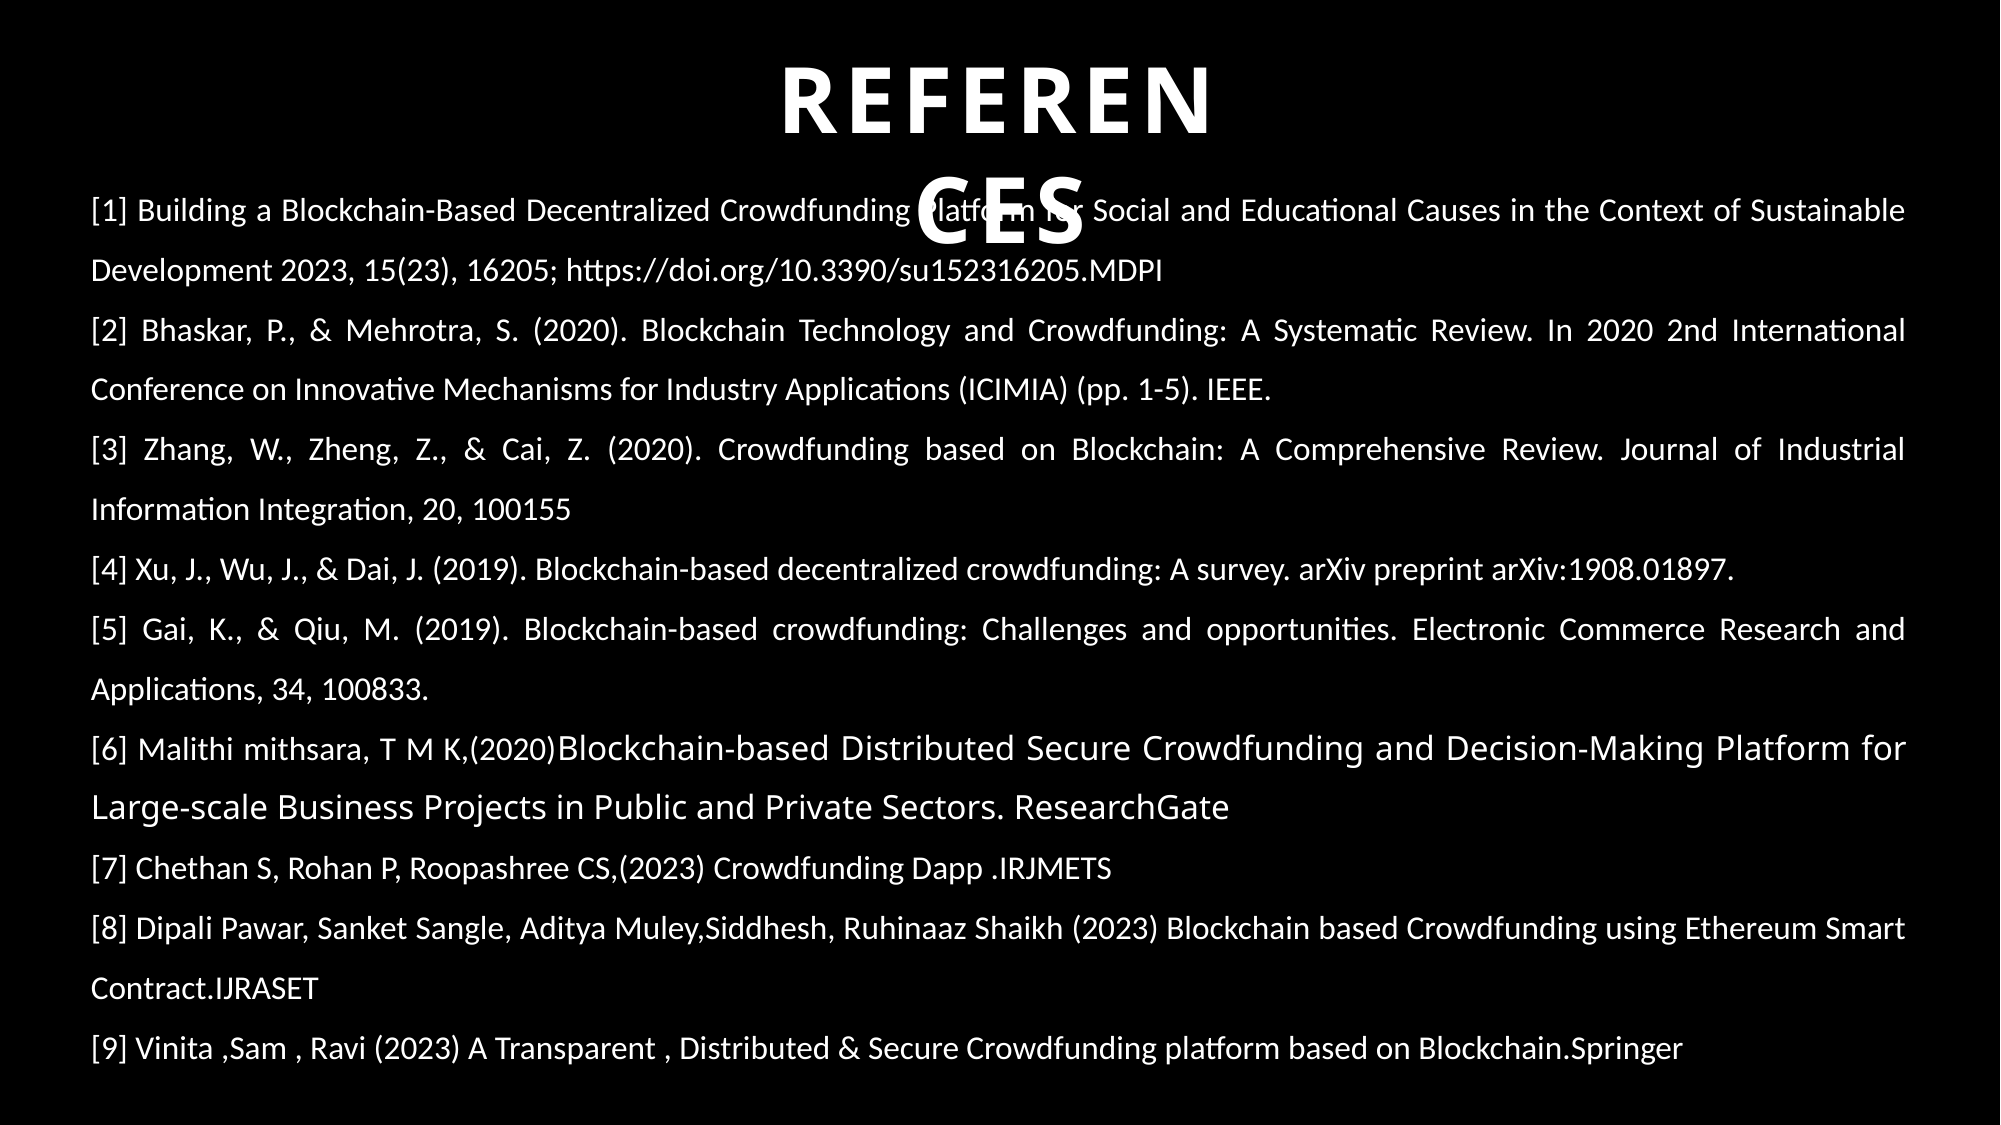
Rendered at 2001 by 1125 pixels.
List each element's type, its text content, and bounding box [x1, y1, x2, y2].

text_box REFERENCES [757, 34, 1243, 160]
text_box [1] Building a Blockchain-Based Decentralized Crowdfunding Platform for Social and Educational Causes in the Context of Sustainable Development 2023, 15(23), 16205; https://doi.org/10.3390/su152316205.MDPI [2] Bhaskar, P., & Mehrotra, S. (2020). Blockchain Technology and Crowdfunding: A Systematic Review. In 2020 2nd International Conference on Innovative Mechanisms for Industry Applications (ICIMIA) (pp. 1-5). IEEE. [3] Zhang, W., Zheng, Z., & Cai, Z. (2020). Crowdfunding based on Blockchain: A Comprehensive Review. Journal of Industrial Information Integration, 20, 100155 [4] Xu, J., Wu, J., & Dai, J. (2019). Blockchain-based decentralized crowdfunding: A survey. arXiv preprint arXiv:1908.01897. [5] Gai, K., & Qiu, M. (2019). Blockchain-based crowdfunding: Challenges and opportunities. Electronic Commerce Research and Applications, 34, 100833. [6] Malithi mithsara, T M K,(2020)Blockchain-based Distributed Secure Crowdfunding and Decision-Making Platform for Large-scale Business Projects in Public and Private Sectors. ResearchGate [7] Chethan S, Rohan P, Roopashree CS,(2023) Crowdfunding Dapp .IRJMETS [8] Dipali Pawar, Sanket Sangle, Aditya Muley,Siddhesh, Ruhinaaz Shaikh (2023) Blockchain based Crowdfunding using Ethereum Smart Contract.IJRASET [9] Vinita ,Sam , Ravi (2023) A Transparent , Distributed & Secure Crowdfunding platform based on Blockchain.Springer [76, 160, 1924, 1074]
